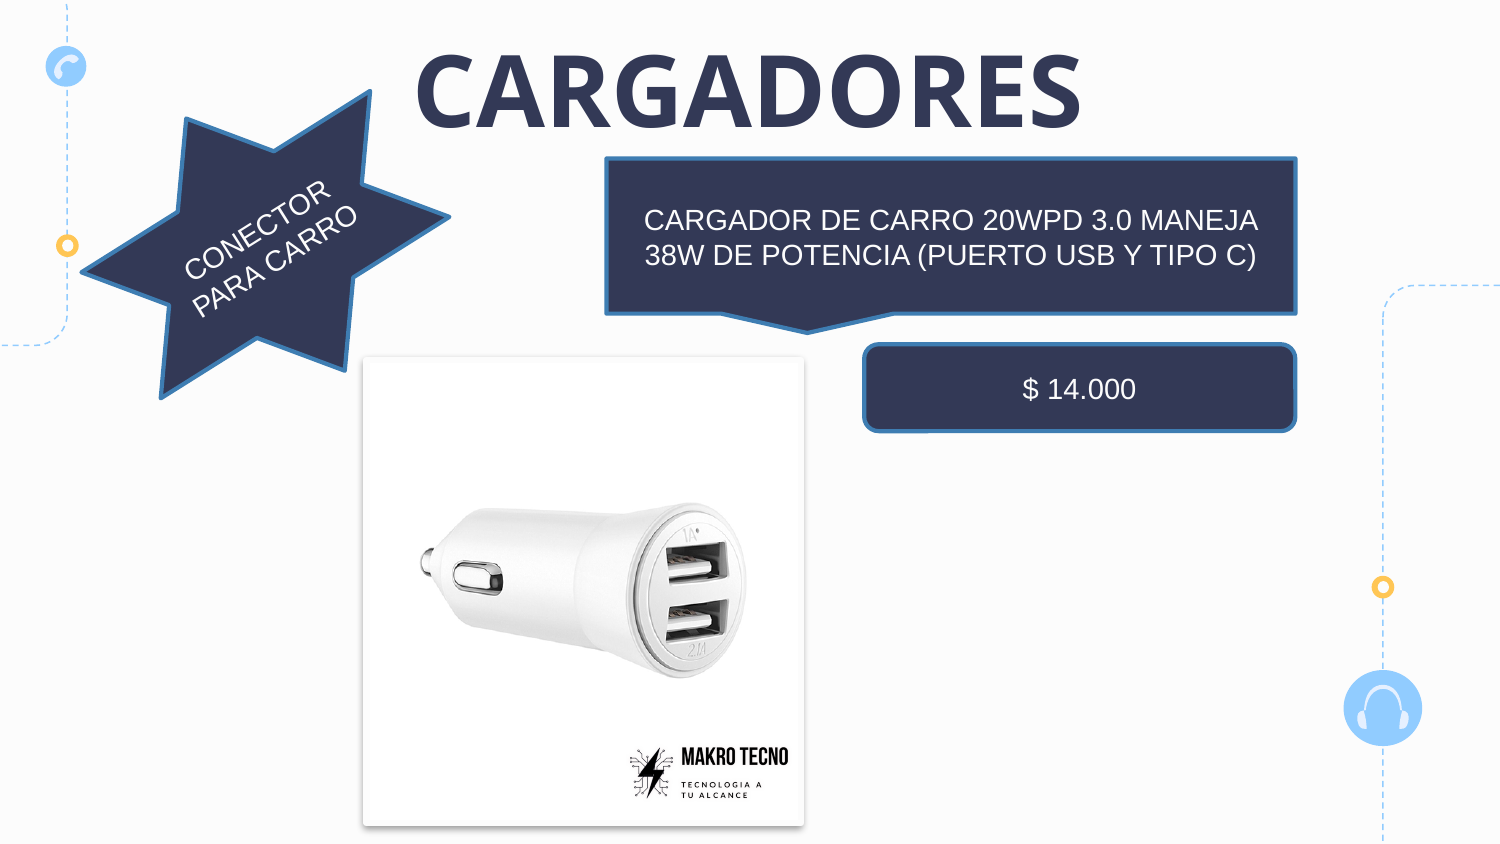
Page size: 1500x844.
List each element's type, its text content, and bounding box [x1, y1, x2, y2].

text_box CARGADOR DE CARRO 20WPD 3.0 MANEJA 38W DE POTENCIA (PUERTO USB Y TIPO C) [604, 156, 1298, 336]
title CARGADORES [279, 38, 1218, 159]
text_box CONECTOR PARA CARRO [79, 89, 452, 401]
text_box $ 14.000 [862, 342, 1298, 434]
text_box [363, 357, 804, 826]
picture [402, 410, 838, 844]
